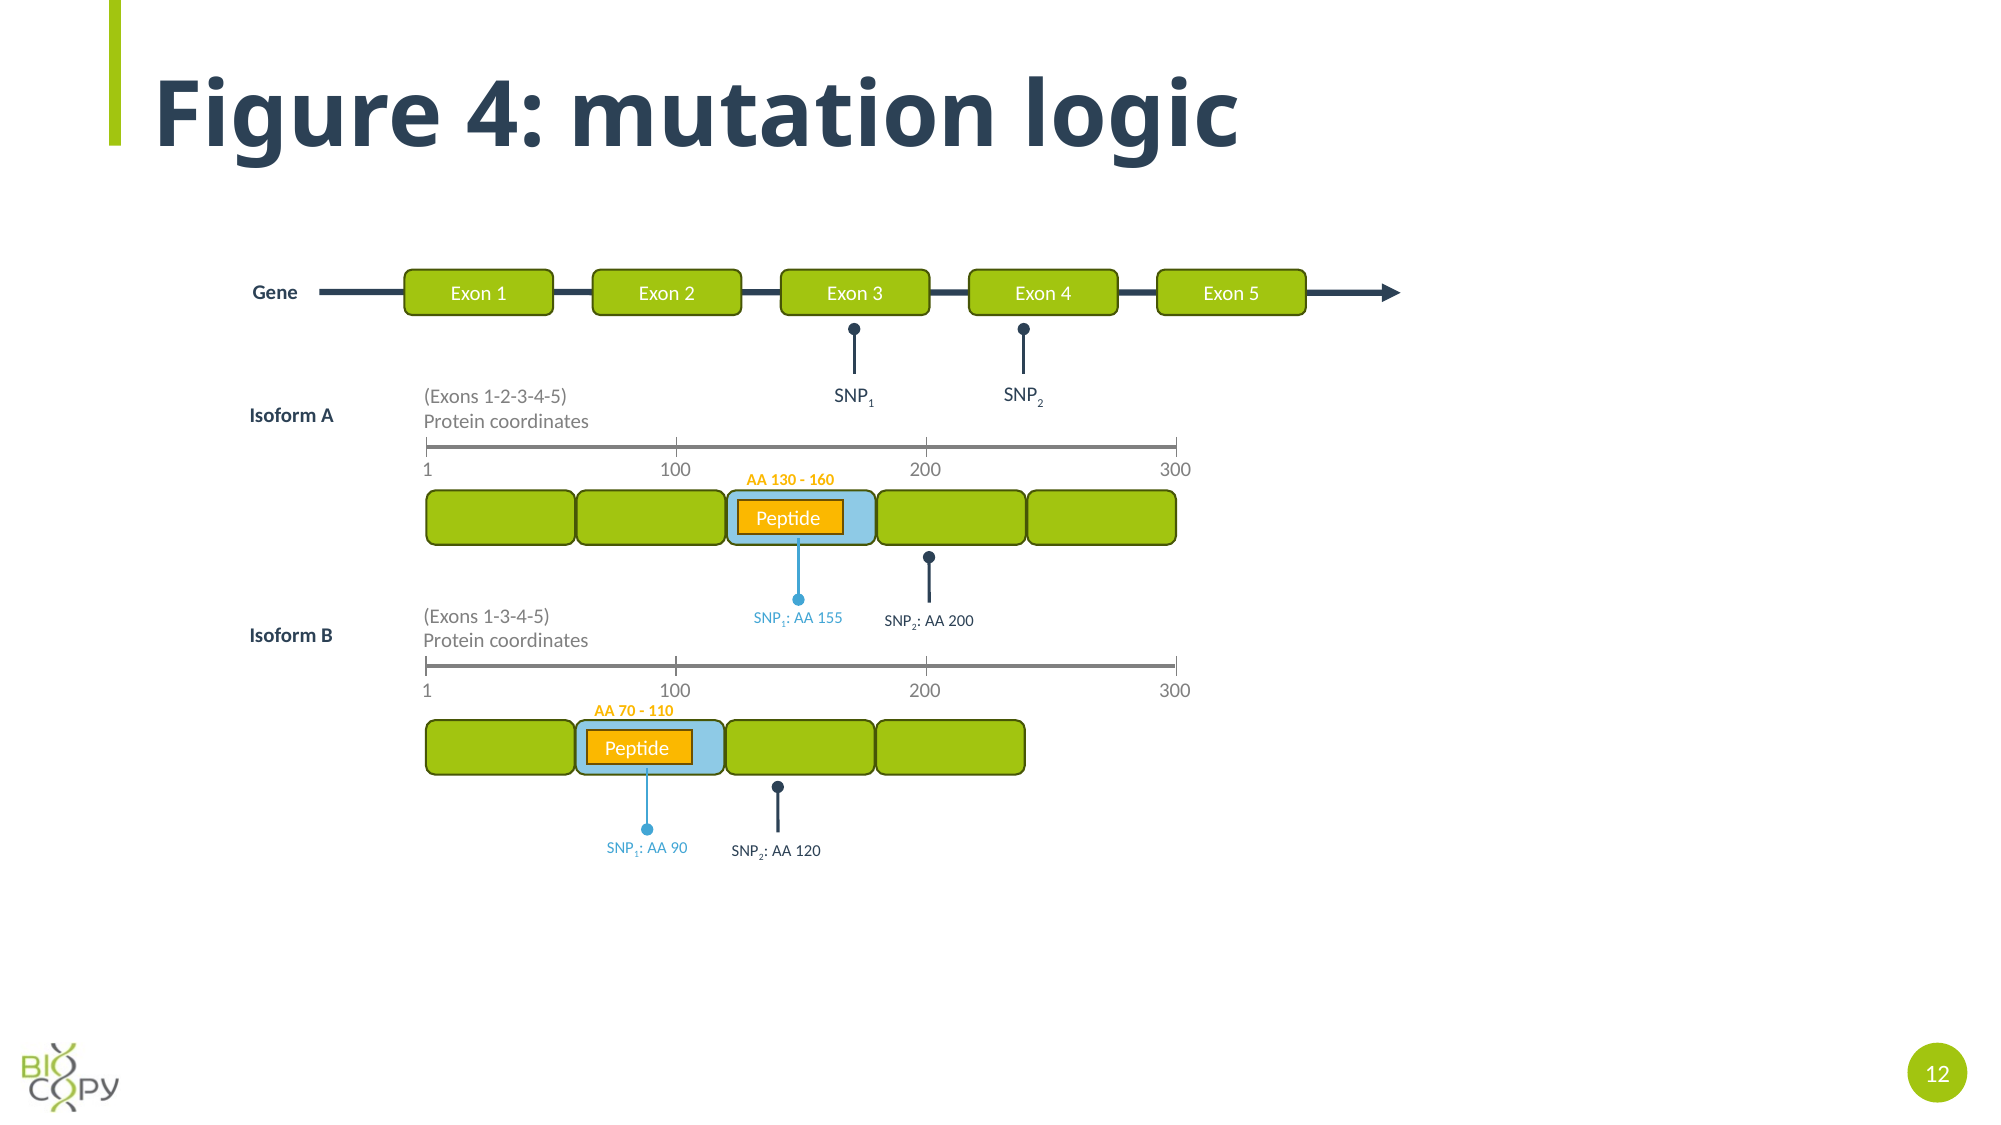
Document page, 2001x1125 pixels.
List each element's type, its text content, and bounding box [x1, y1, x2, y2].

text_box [217, 375, 1214, 594]
slide_number 12 [1899, 1042, 1976, 1103]
picture [20, 1042, 121, 1113]
title Figure 4: mutation logic [137, 59, 1863, 175]
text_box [216, 594, 1214, 868]
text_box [210, 269, 1401, 415]
